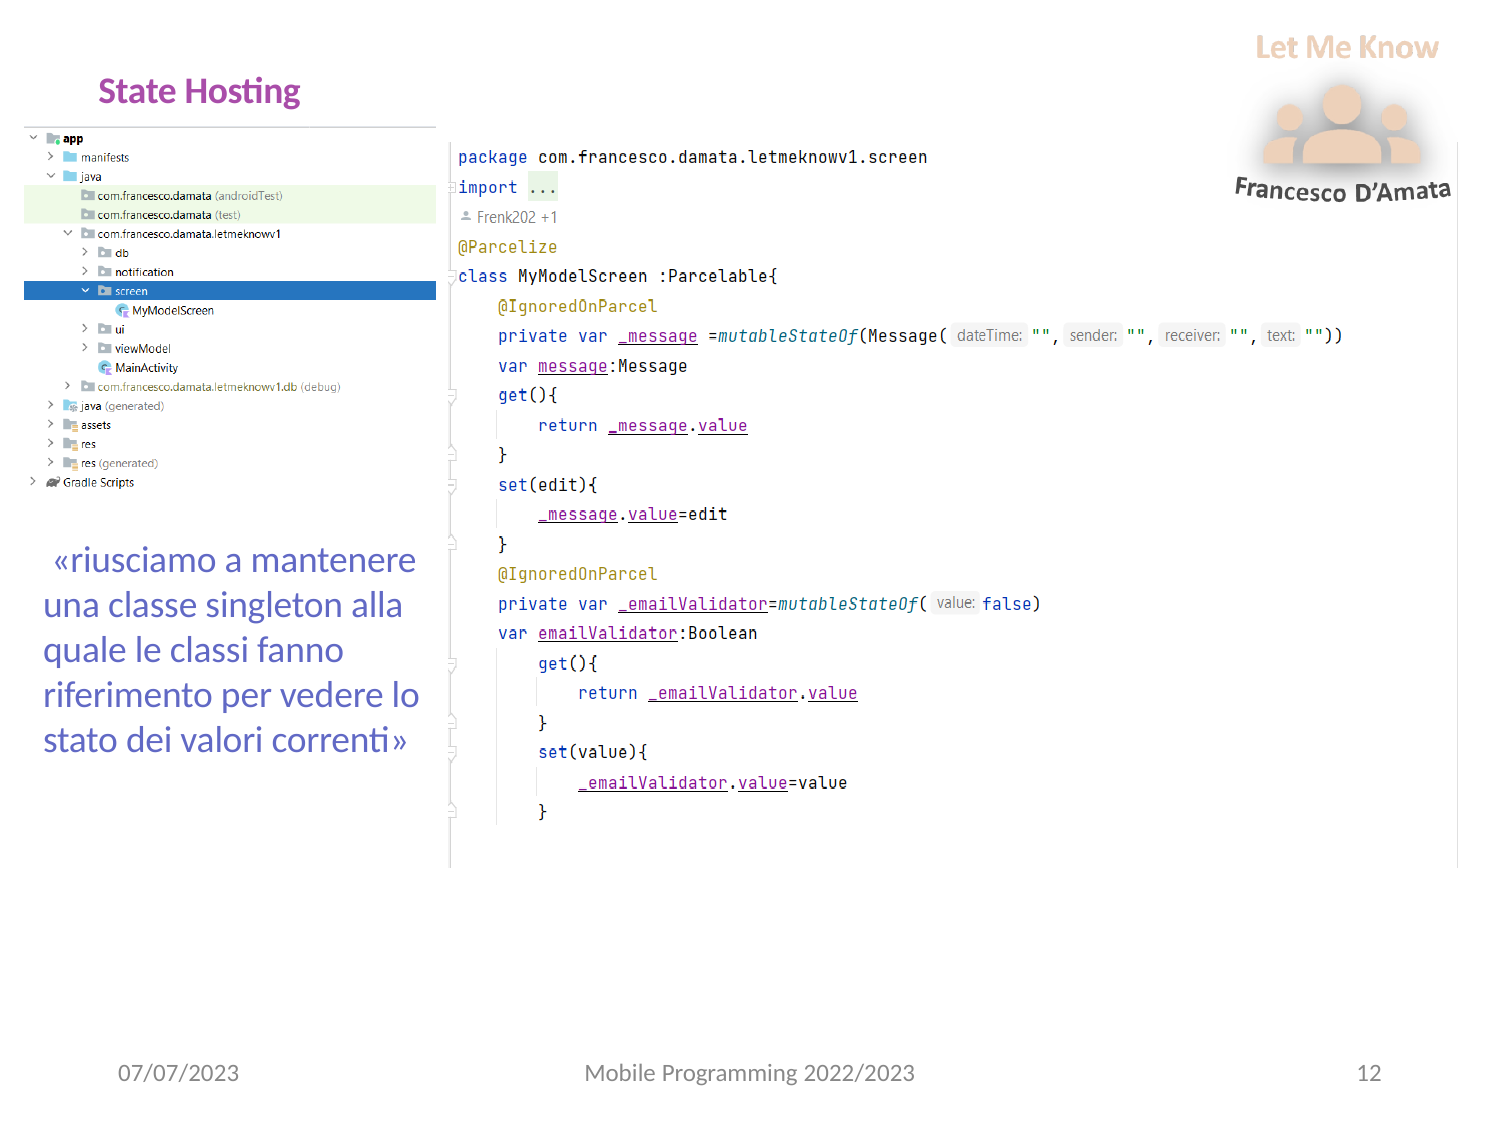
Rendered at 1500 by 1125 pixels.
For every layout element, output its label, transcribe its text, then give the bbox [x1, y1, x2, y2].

text_box State Hosting [83, 59, 834, 119]
picture [24, 126, 436, 522]
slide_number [116, 1060, 242, 1087]
footer Mobile Programming 2022/2023 [582, 1060, 918, 1090]
text_box «riusciamo a mantenere una classe singleton alla quale le classi fanno riferimento per vedere lo stato dei valori correnti» [0, 528, 442, 768]
slide_number 12 [1350, 1060, 1389, 1090]
picture [447, 14, 1500, 868]
